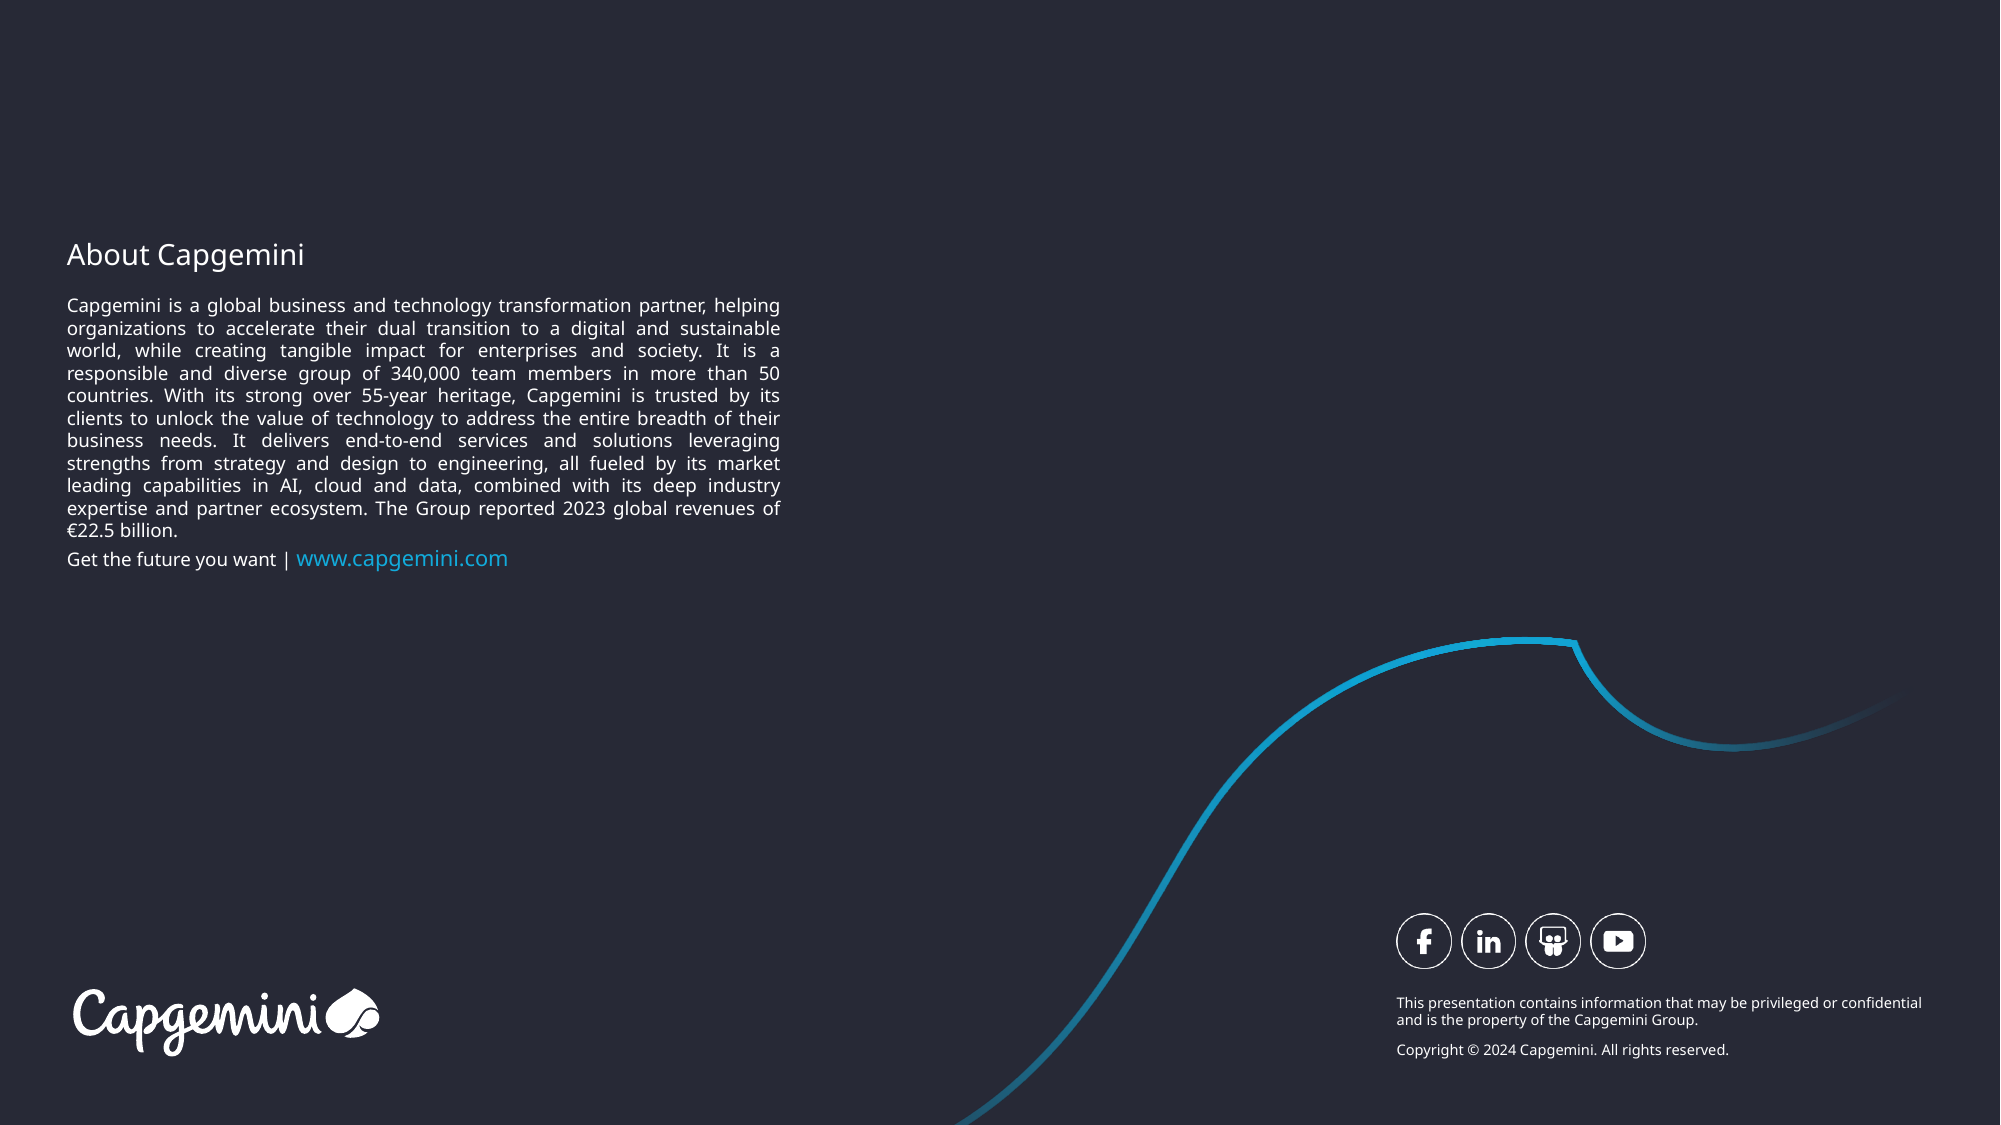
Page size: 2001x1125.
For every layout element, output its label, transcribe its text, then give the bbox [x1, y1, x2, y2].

picture [531, 629, 1998, 1125]
title About Capgemini Capgemini is a global business and technology transformation partner, helping organizations to accelerate their dual transition to a digital and sustainable world, while creating tangible impact for enterprises and society. It is a responsible and diverse group of 340,000 team members in more than 50 countries. With its strong over 55-year heritage, Capgemini is trusted by its clients to unlock the value of technology to address the entire breadth of their business needs. It delivers end-to-end services and solutions leveraging strengths from strategy and design to engineering, all fueled by its market leading capabilities in AI, cloud and data, combined with its deep industry expertise and partner ecosystem. The Group reported 2023 global revenues of €22.5 billion. [66, 235, 781, 528]
text_box Get the future you want | www.capgemini.com [66, 544, 781, 613]
